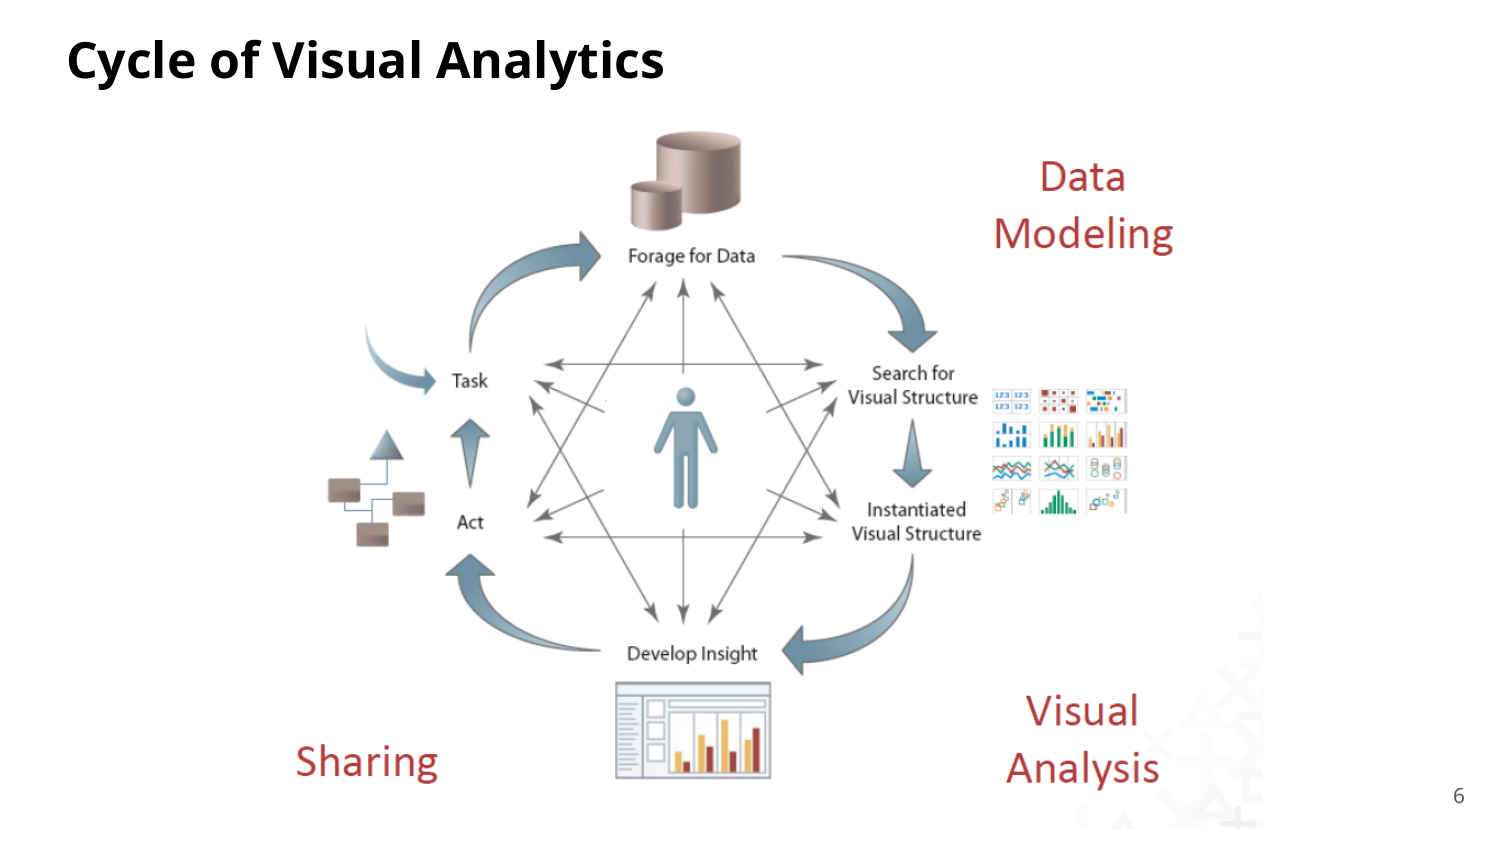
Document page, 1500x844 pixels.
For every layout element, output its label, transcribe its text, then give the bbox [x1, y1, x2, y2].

slide_number 6 [1389, 764, 1480, 830]
picture [223, 92, 1263, 830]
title Cycle of Visual Analytics [51, 13, 1449, 108]
